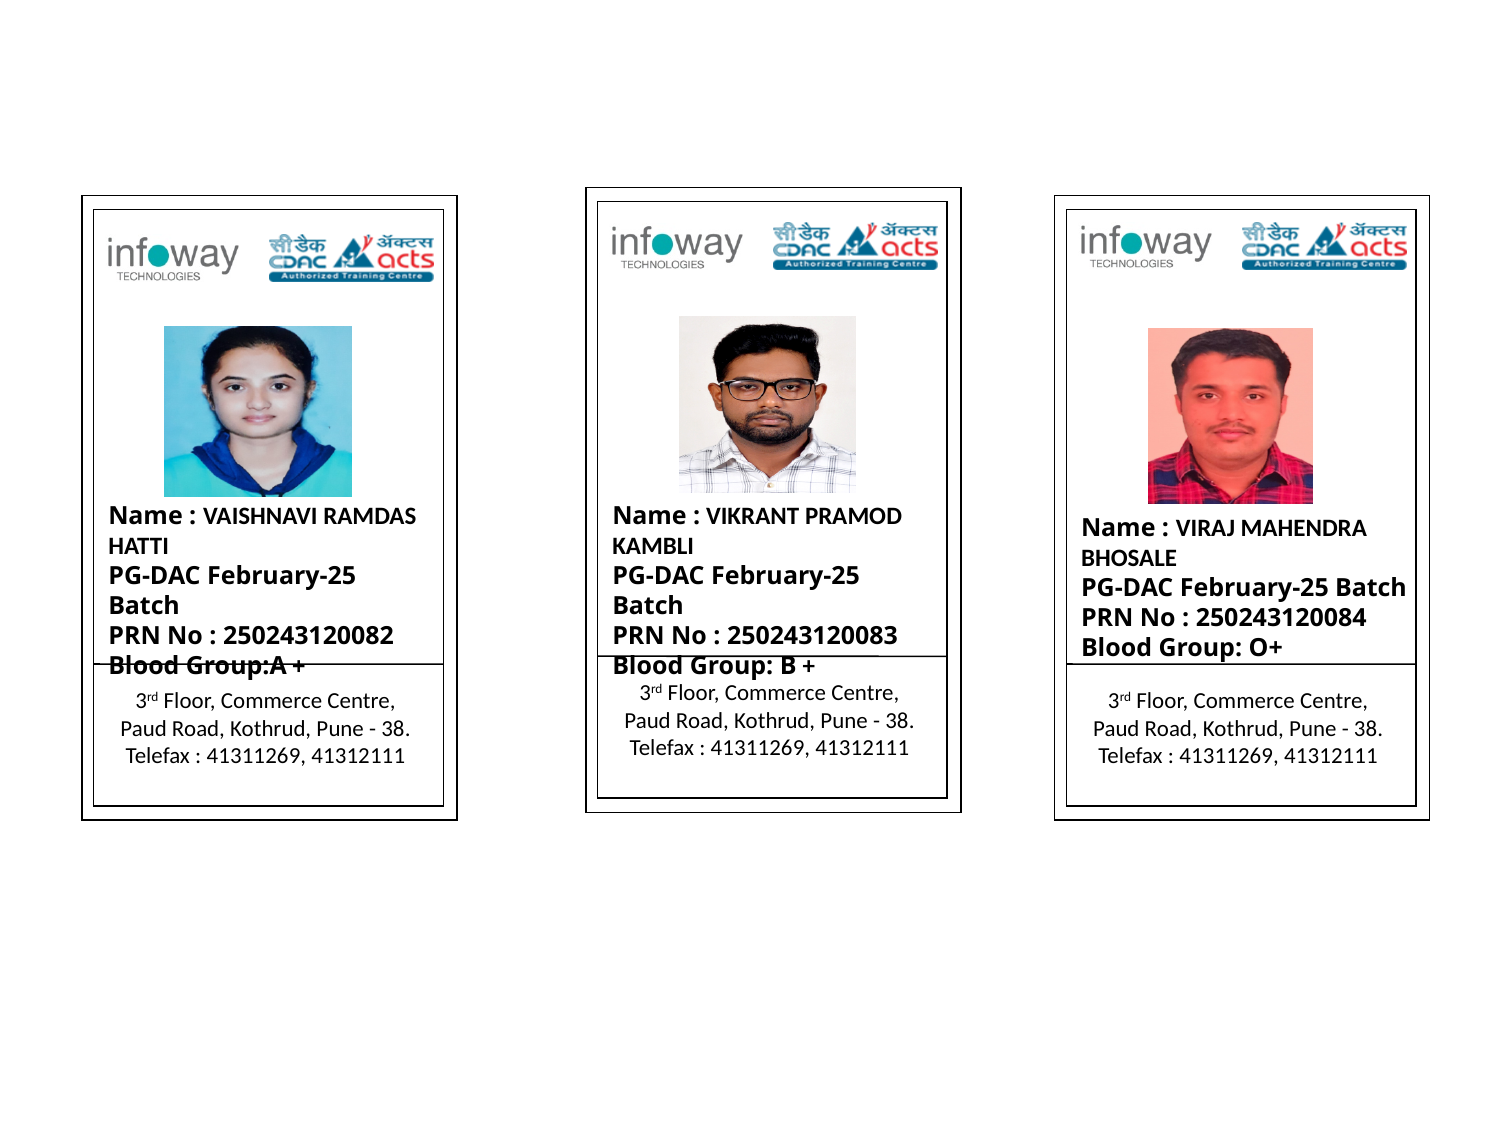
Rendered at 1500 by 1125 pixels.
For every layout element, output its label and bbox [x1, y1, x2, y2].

text_box [1054, 195, 1430, 821]
picture [269, 234, 434, 282]
text_box [81, 195, 458, 821]
picture [1241, 222, 1407, 270]
picture [1077, 222, 1212, 270]
picture [773, 222, 938, 270]
picture [609, 222, 744, 270]
picture [163, 326, 352, 497]
picture [679, 316, 856, 493]
picture [1148, 327, 1313, 505]
text_box [585, 187, 962, 813]
